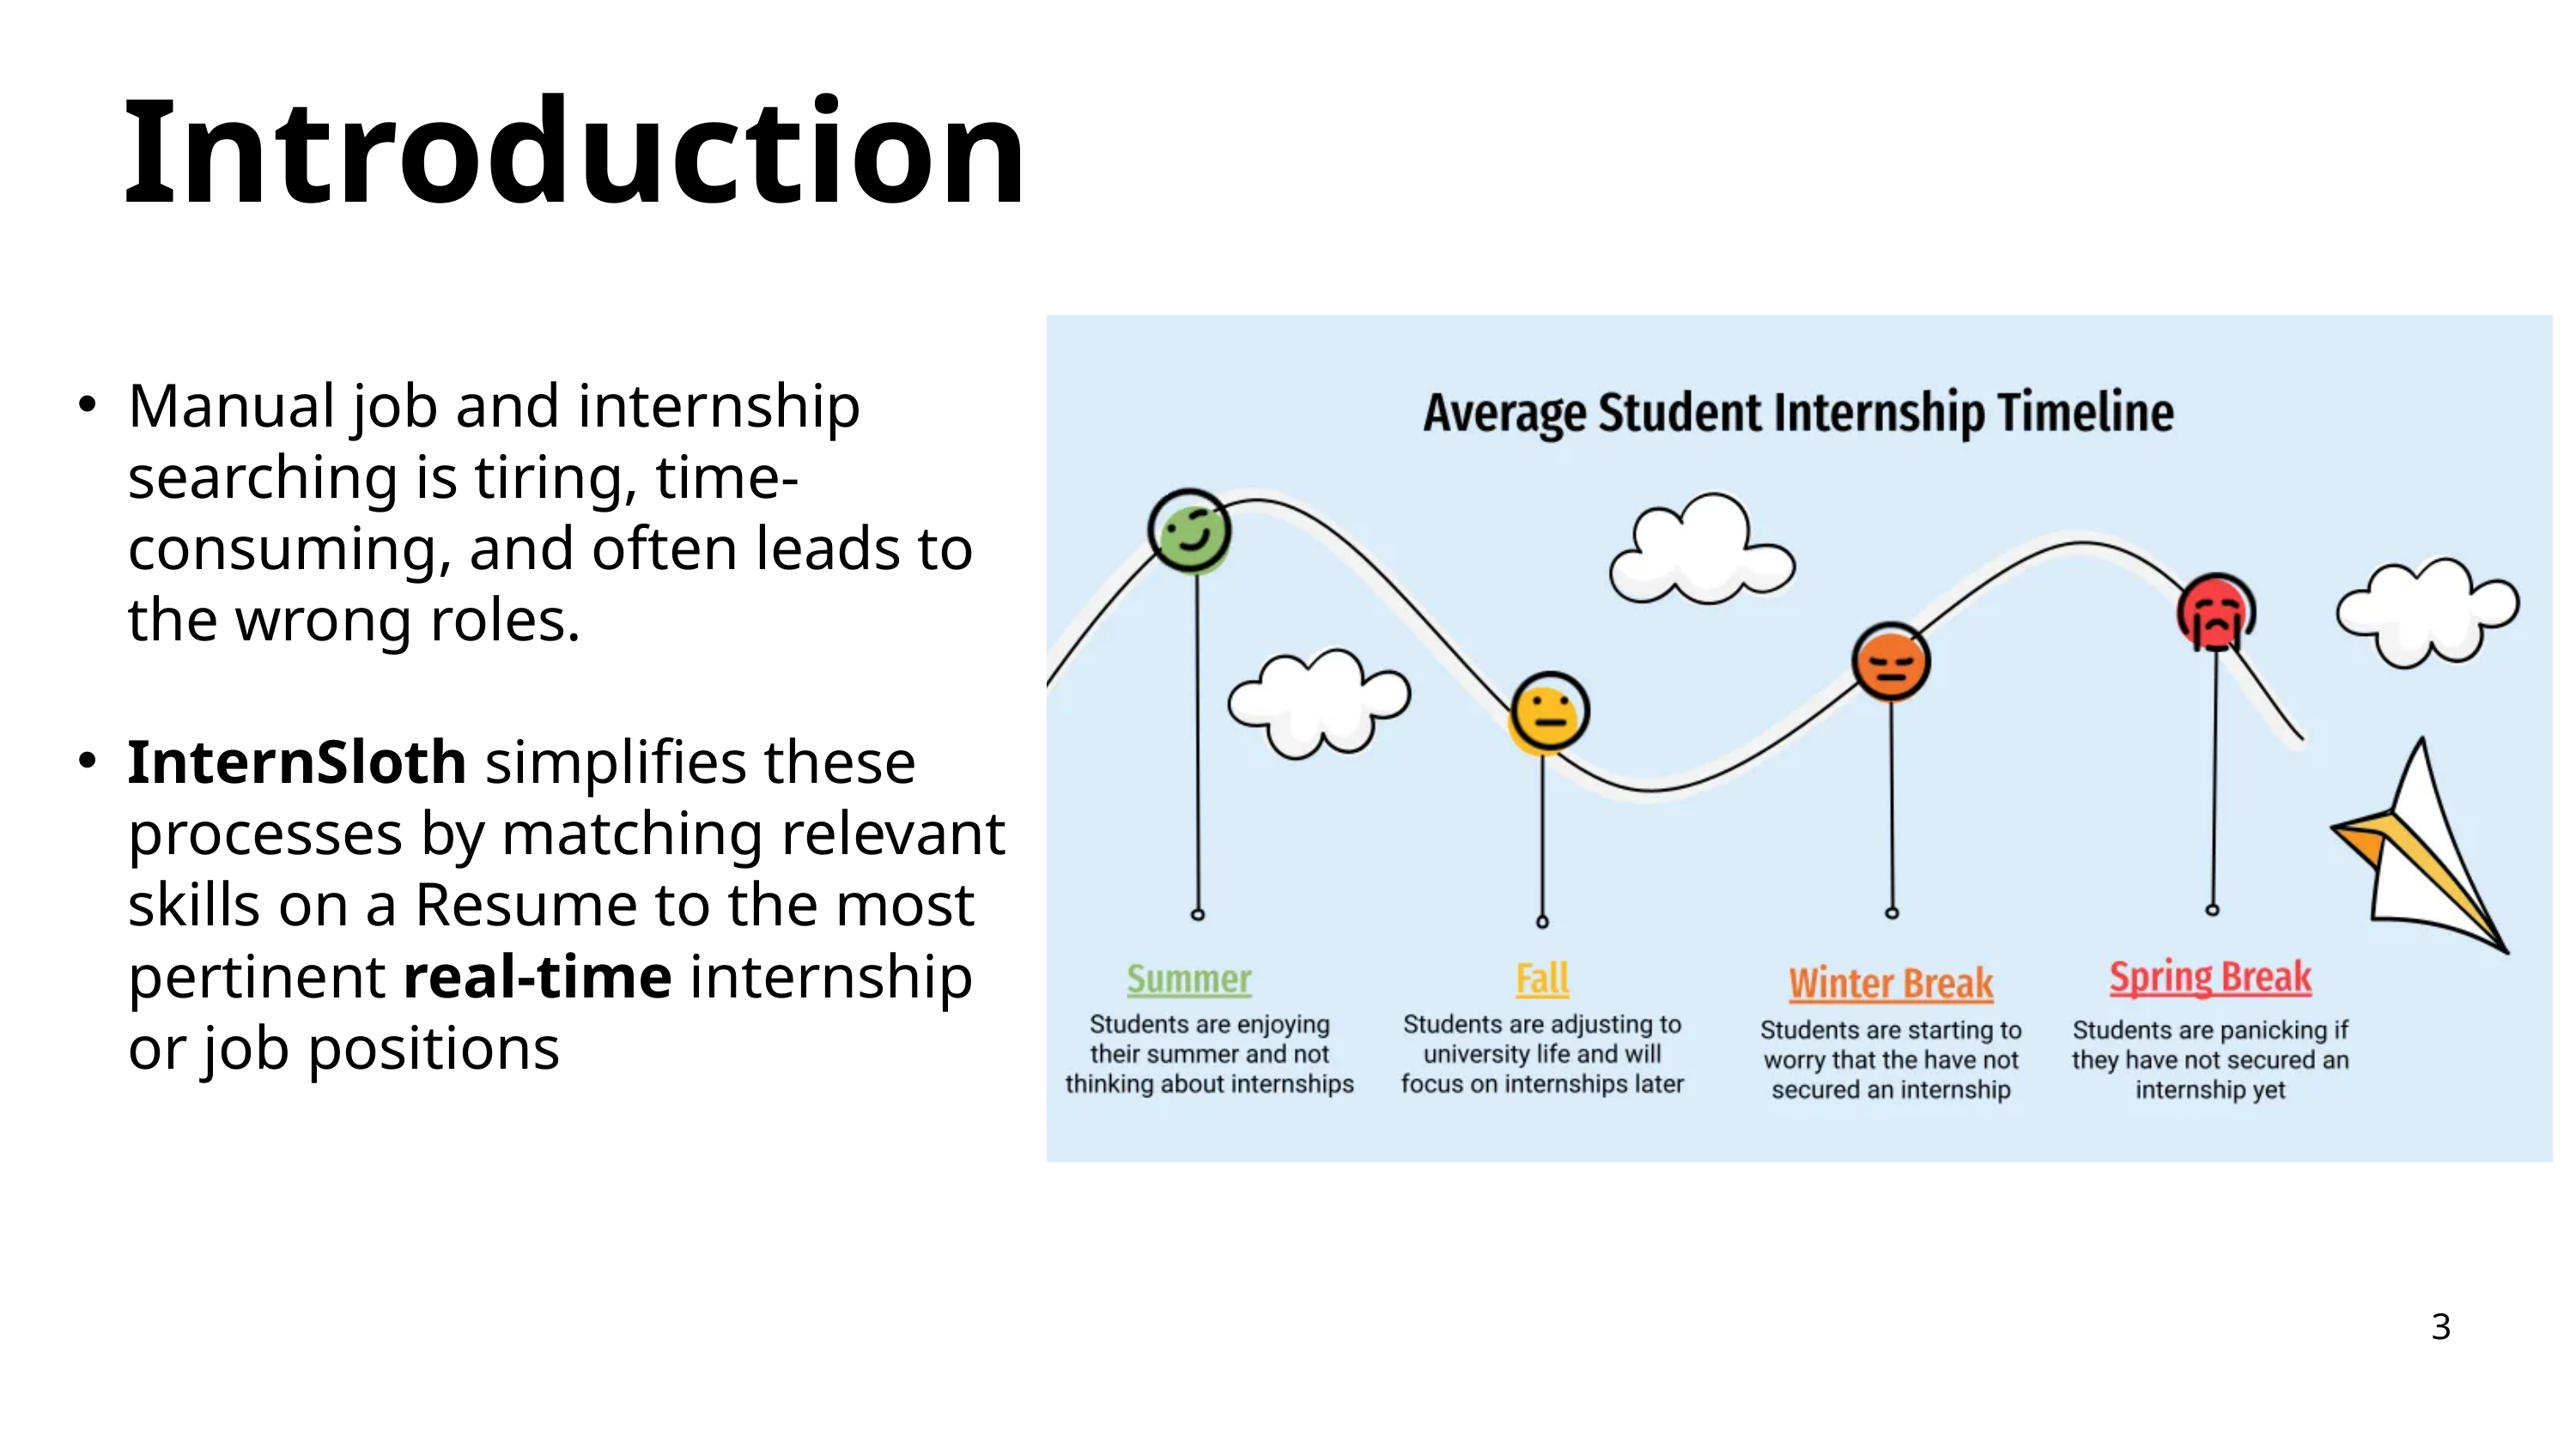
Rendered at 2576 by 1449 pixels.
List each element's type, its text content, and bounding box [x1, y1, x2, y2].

text_box Introduction [122, 58, 2013, 231]
text_box Manual job and internship searching is tiring, time-consuming, and often leads to the wrong roles. InternSloth simplifies these processes by matching relevant skills on a Resume to the most pertinent real-time internship or job positions [26, 367, 1013, 1082]
text_box [1046, 315, 2554, 1162]
text_box 3 [2431, 1296, 2452, 1348]
